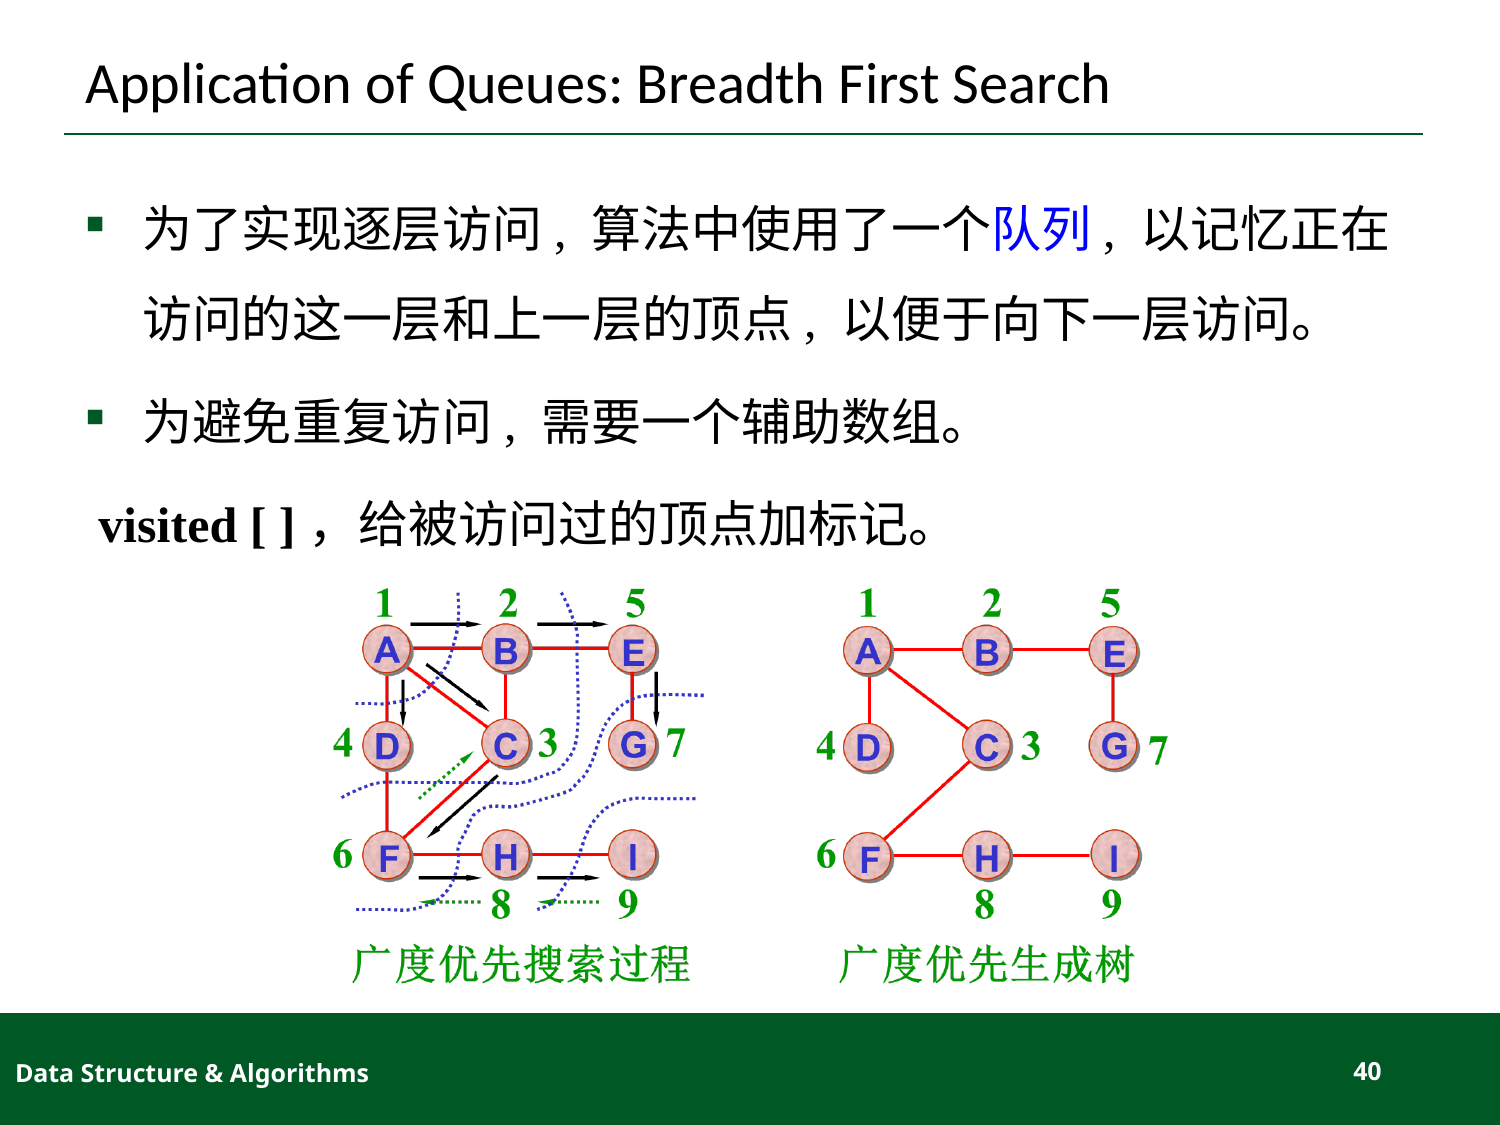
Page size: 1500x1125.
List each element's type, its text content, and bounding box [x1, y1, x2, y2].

slide_number 40 [1059, 1042, 1397, 1103]
picture [306, 562, 1194, 1011]
footer Data Structure & Algorithms [0, 1042, 507, 1103]
list 为了实现逐层访问, 算法中使用了一个队列, 以记忆正在访问的这一层和上一层的顶点, 以便于向下一层访问。 为避免重复访问, 需要一个辅助数组。 visited [ ]，给被访问过的顶点加标记。 [70, 160, 1430, 991]
title Application of Queues: Breadth First Search [70, 34, 1430, 135]
